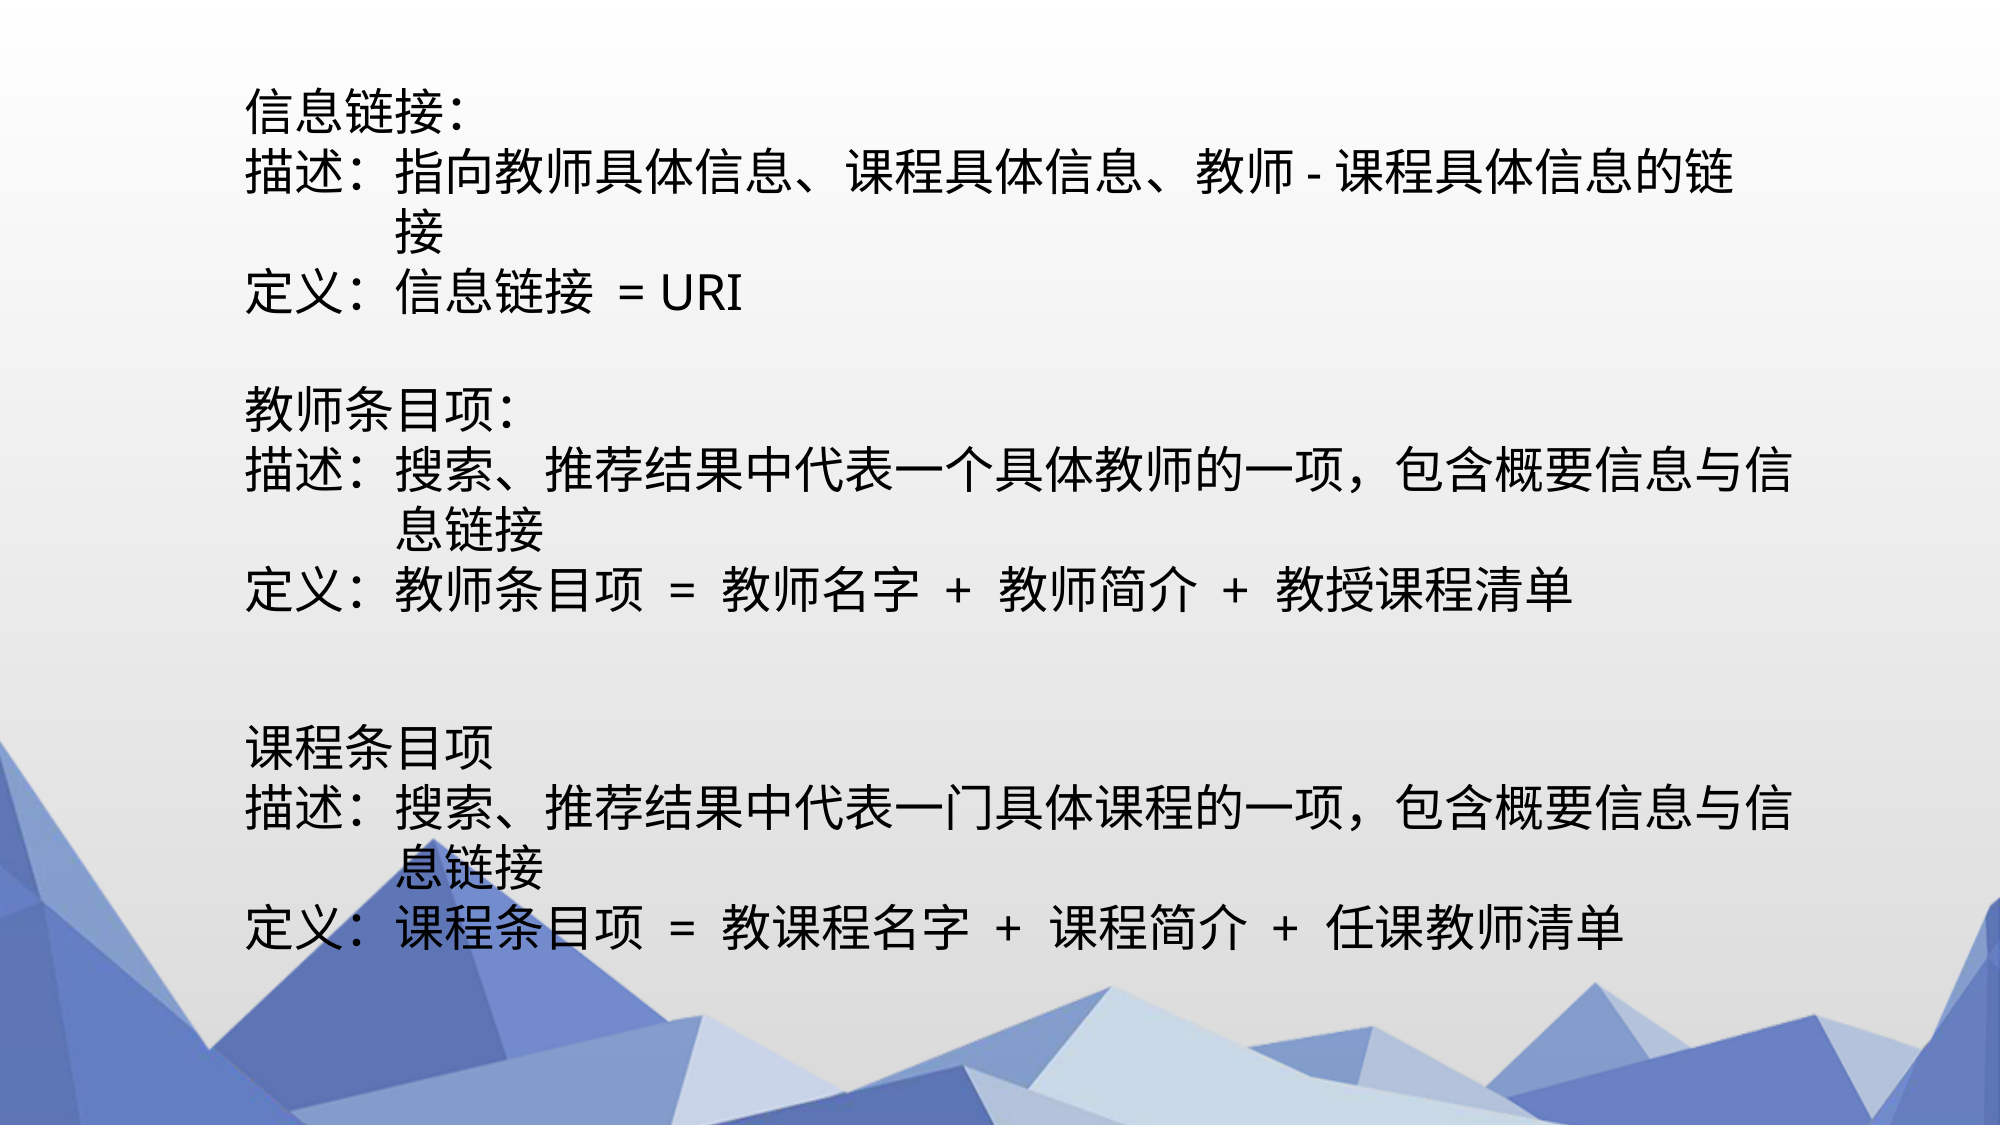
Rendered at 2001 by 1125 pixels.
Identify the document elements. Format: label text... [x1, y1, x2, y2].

picture [0, 708, 2000, 1125]
text_box 教师条目项： 描述：搜索、推荐结果中代表一个具体教师的一项，包含概要信息与信 息链接 定义：教师条目项 = 教师名字 + 教师简介 + 教授课程清单 [230, 370, 1814, 626]
text_box 信息链接： 描述：指向教师具体信息、课程具体信息、教师-课程具体信息的链 接 定义：信息链接 = URI [230, 72, 1777, 328]
